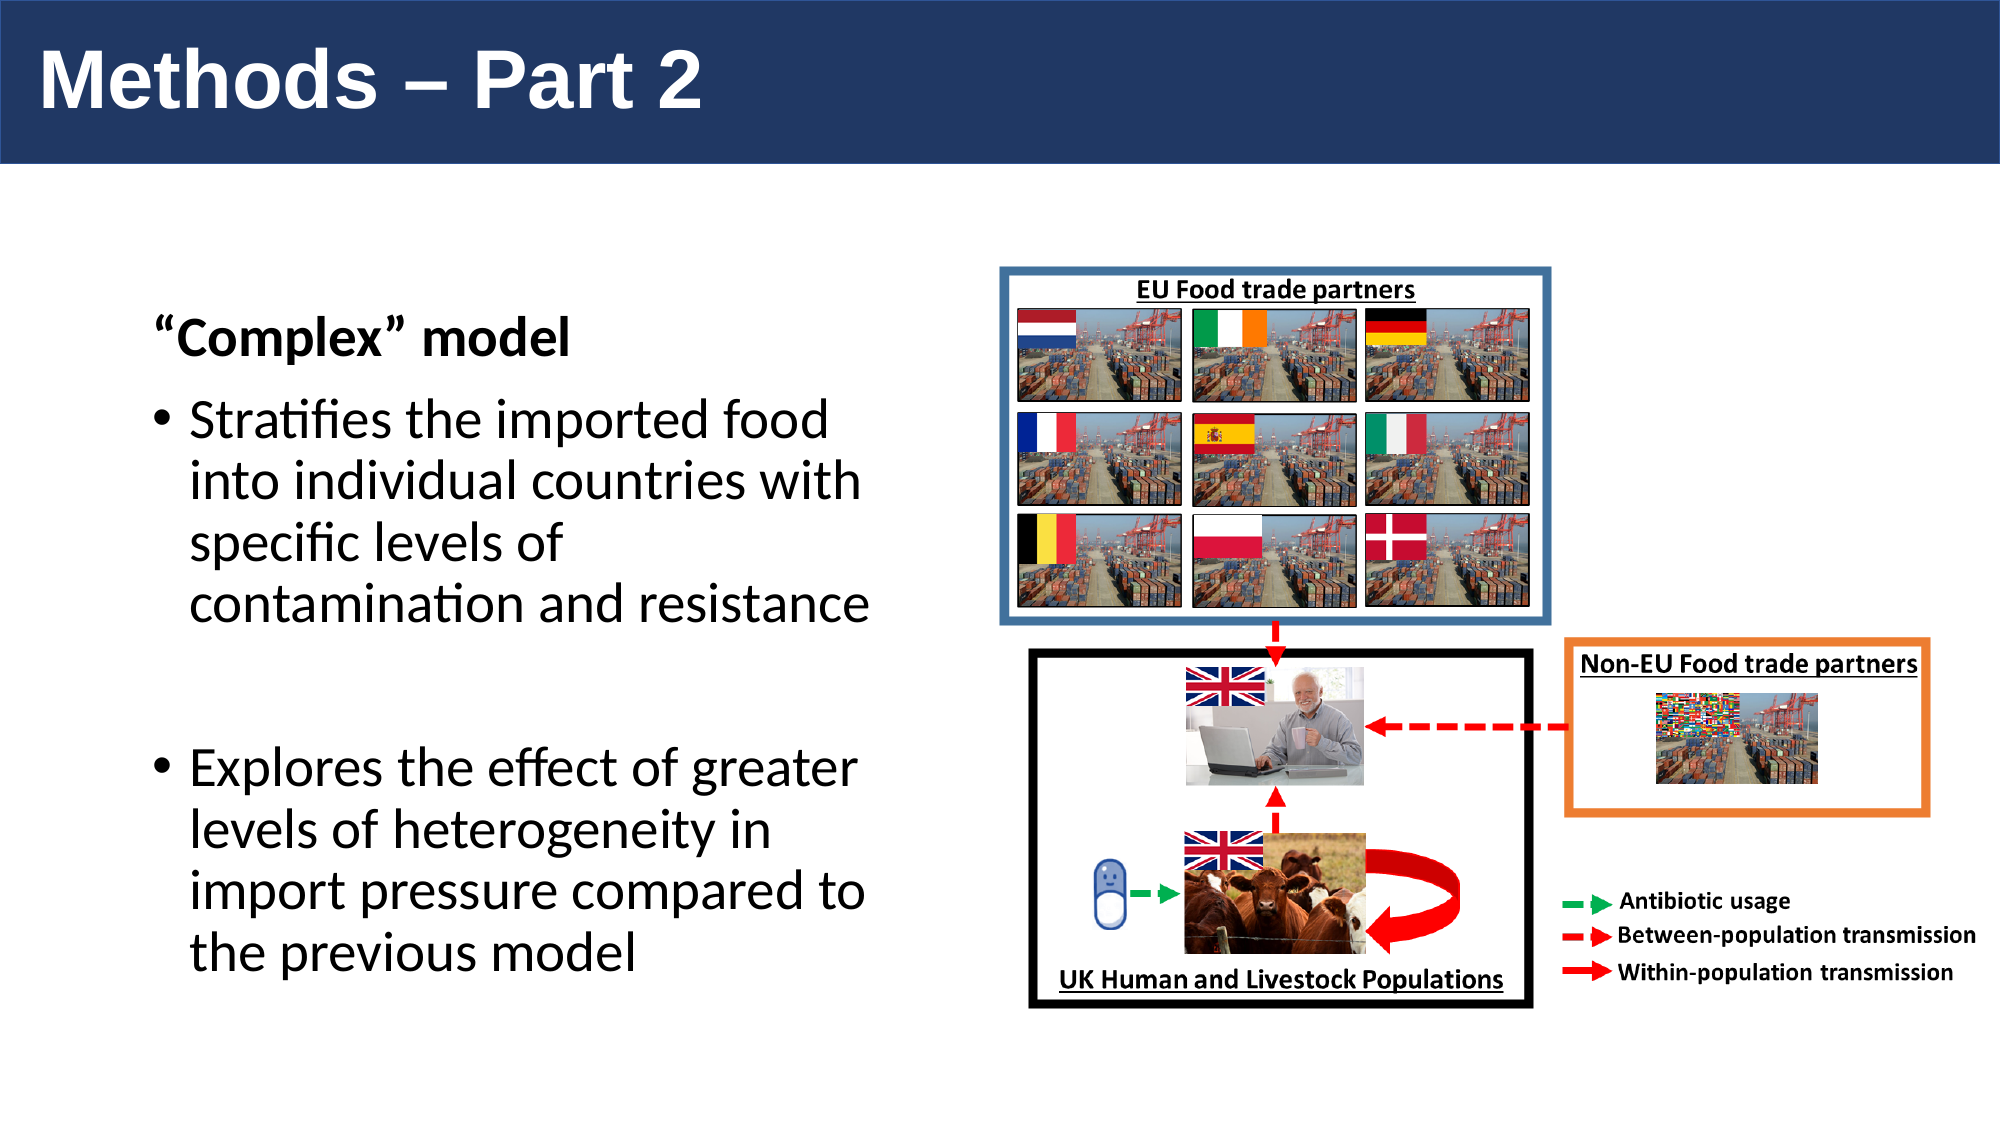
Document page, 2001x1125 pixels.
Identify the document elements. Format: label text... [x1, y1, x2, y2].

picture [999, 261, 2000, 1014]
list “Complex” model Stratifies the imported food into individual countries with specific levels of contamination and resistance Explores the effect of greater levels of heterogeneity in import pressure compared to the previous model [137, 299, 895, 1014]
text_box Methods – Part 2 [0, 0, 2000, 164]
